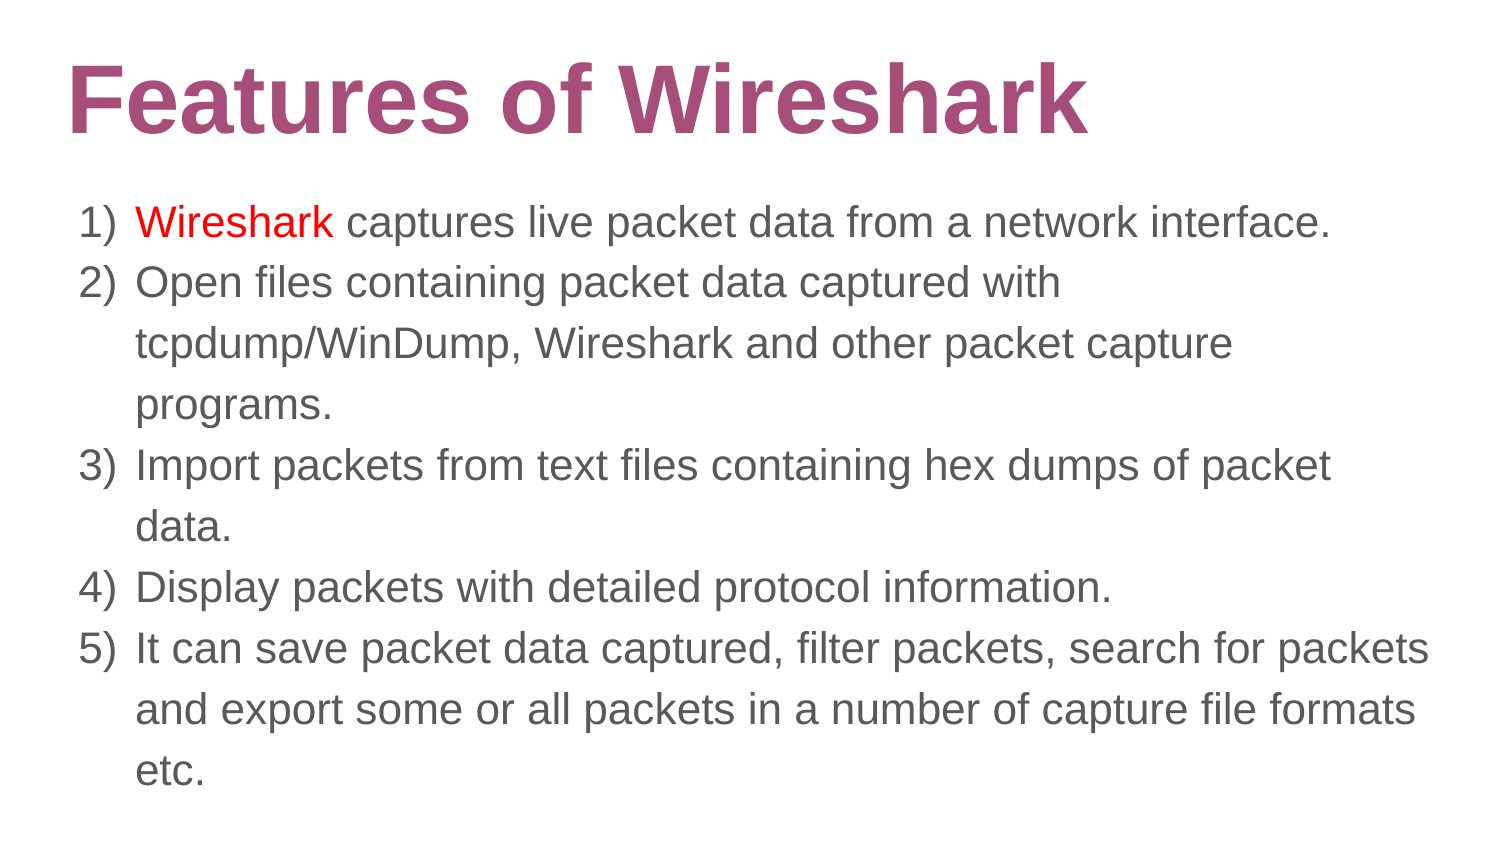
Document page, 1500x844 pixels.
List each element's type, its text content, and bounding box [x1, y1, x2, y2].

title Features of Wireshark [51, 21, 1449, 169]
list Wireshark captures live packet data from a network interface. Open files containing packet data captured with tcpdump/WinDump, Wireshark and other packet capture programs. Import packets from text files containing hex dumps of packet data. Display packets with detailed protocol information. It can save packet data captured, filter packets, search for packets and export some or all packets in a number of capture file formats etc. [51, 169, 1449, 811]
